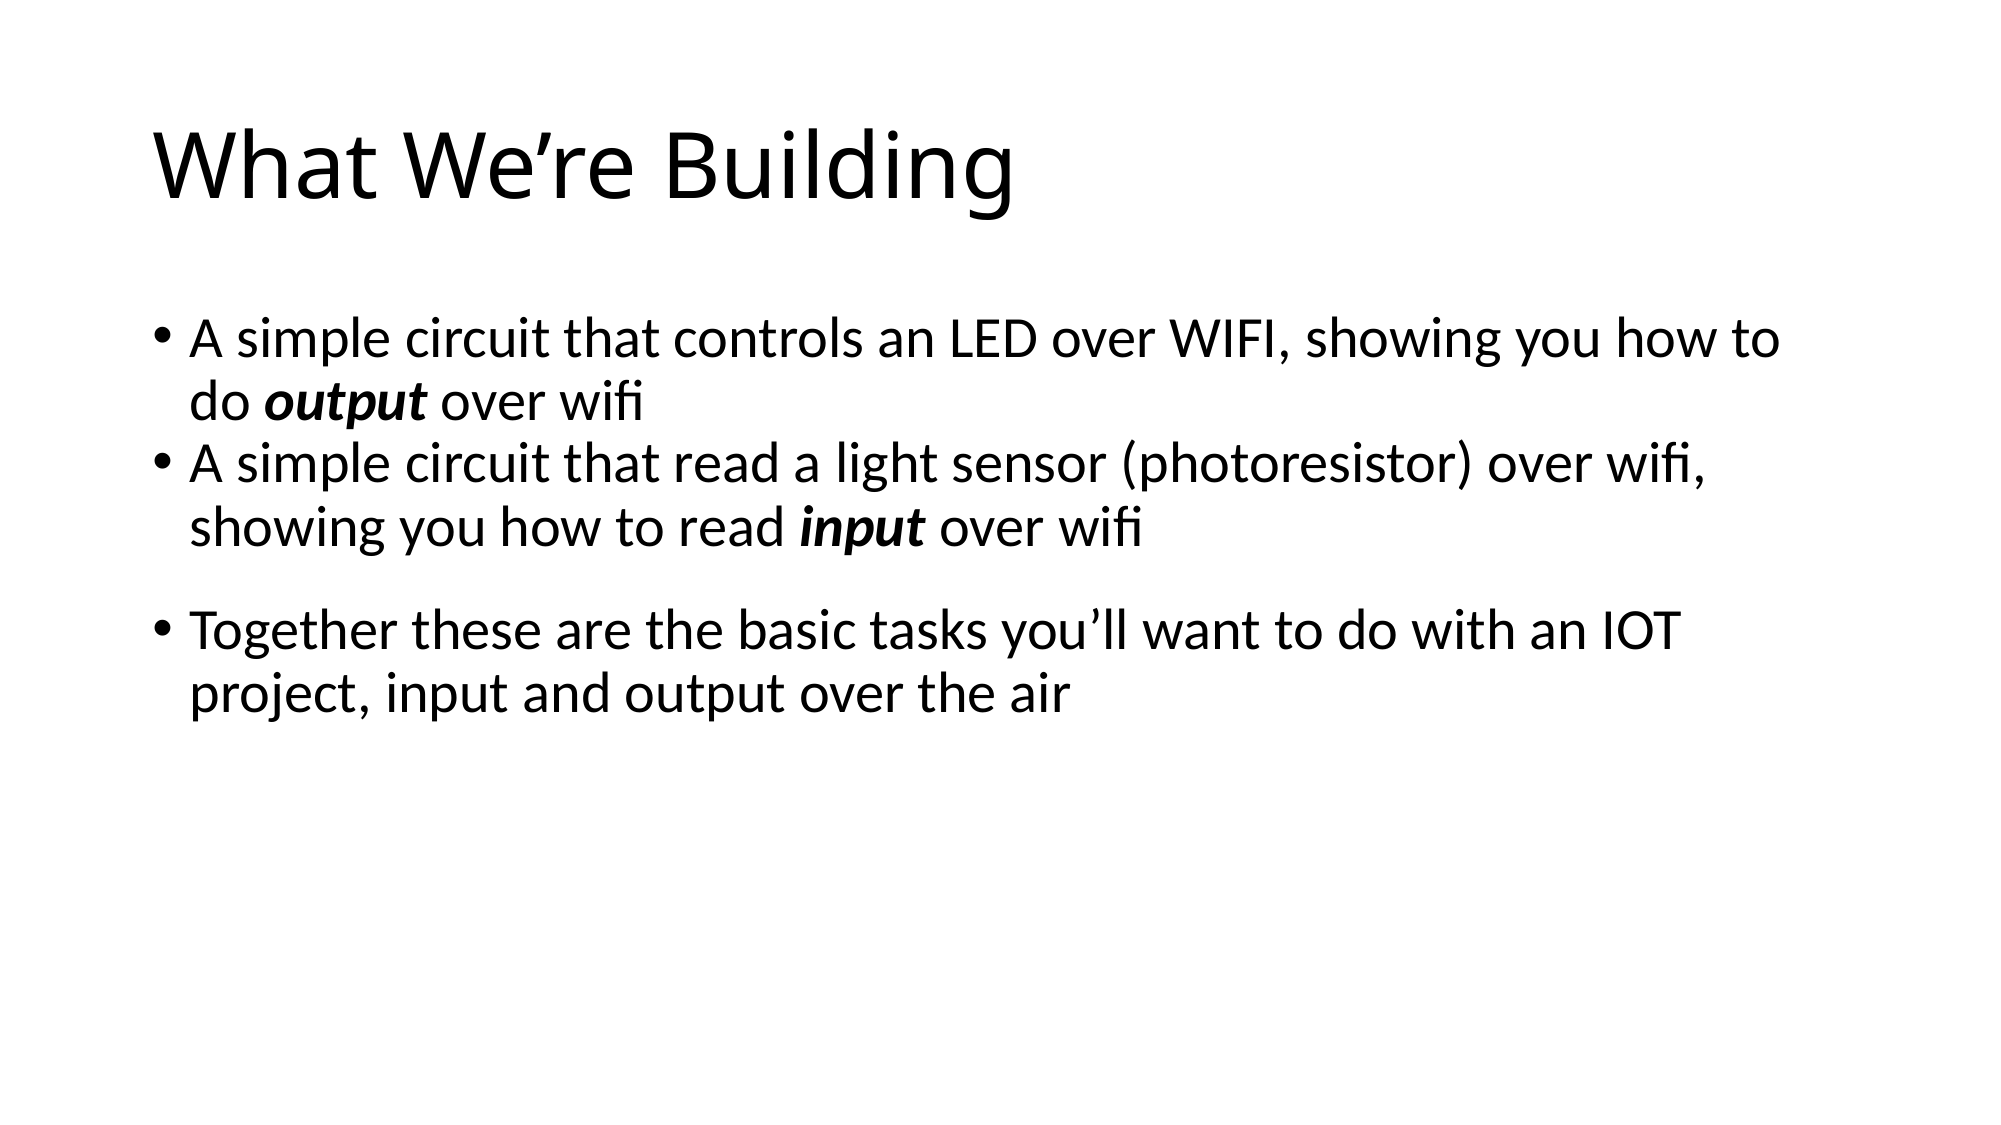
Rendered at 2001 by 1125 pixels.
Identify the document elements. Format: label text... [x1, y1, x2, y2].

text_box What We’re Building [137, 59, 1863, 278]
text_box A simple circuit that controls an LED over WIFI, showing you how to do output over wifi A simple circuit that read a light sensor (photoresistor) over wifi, showing you how to read input over wifi Together these are the basic tasks you’ll want to do with an IOT project, input and output over the air [137, 299, 1863, 1013]
